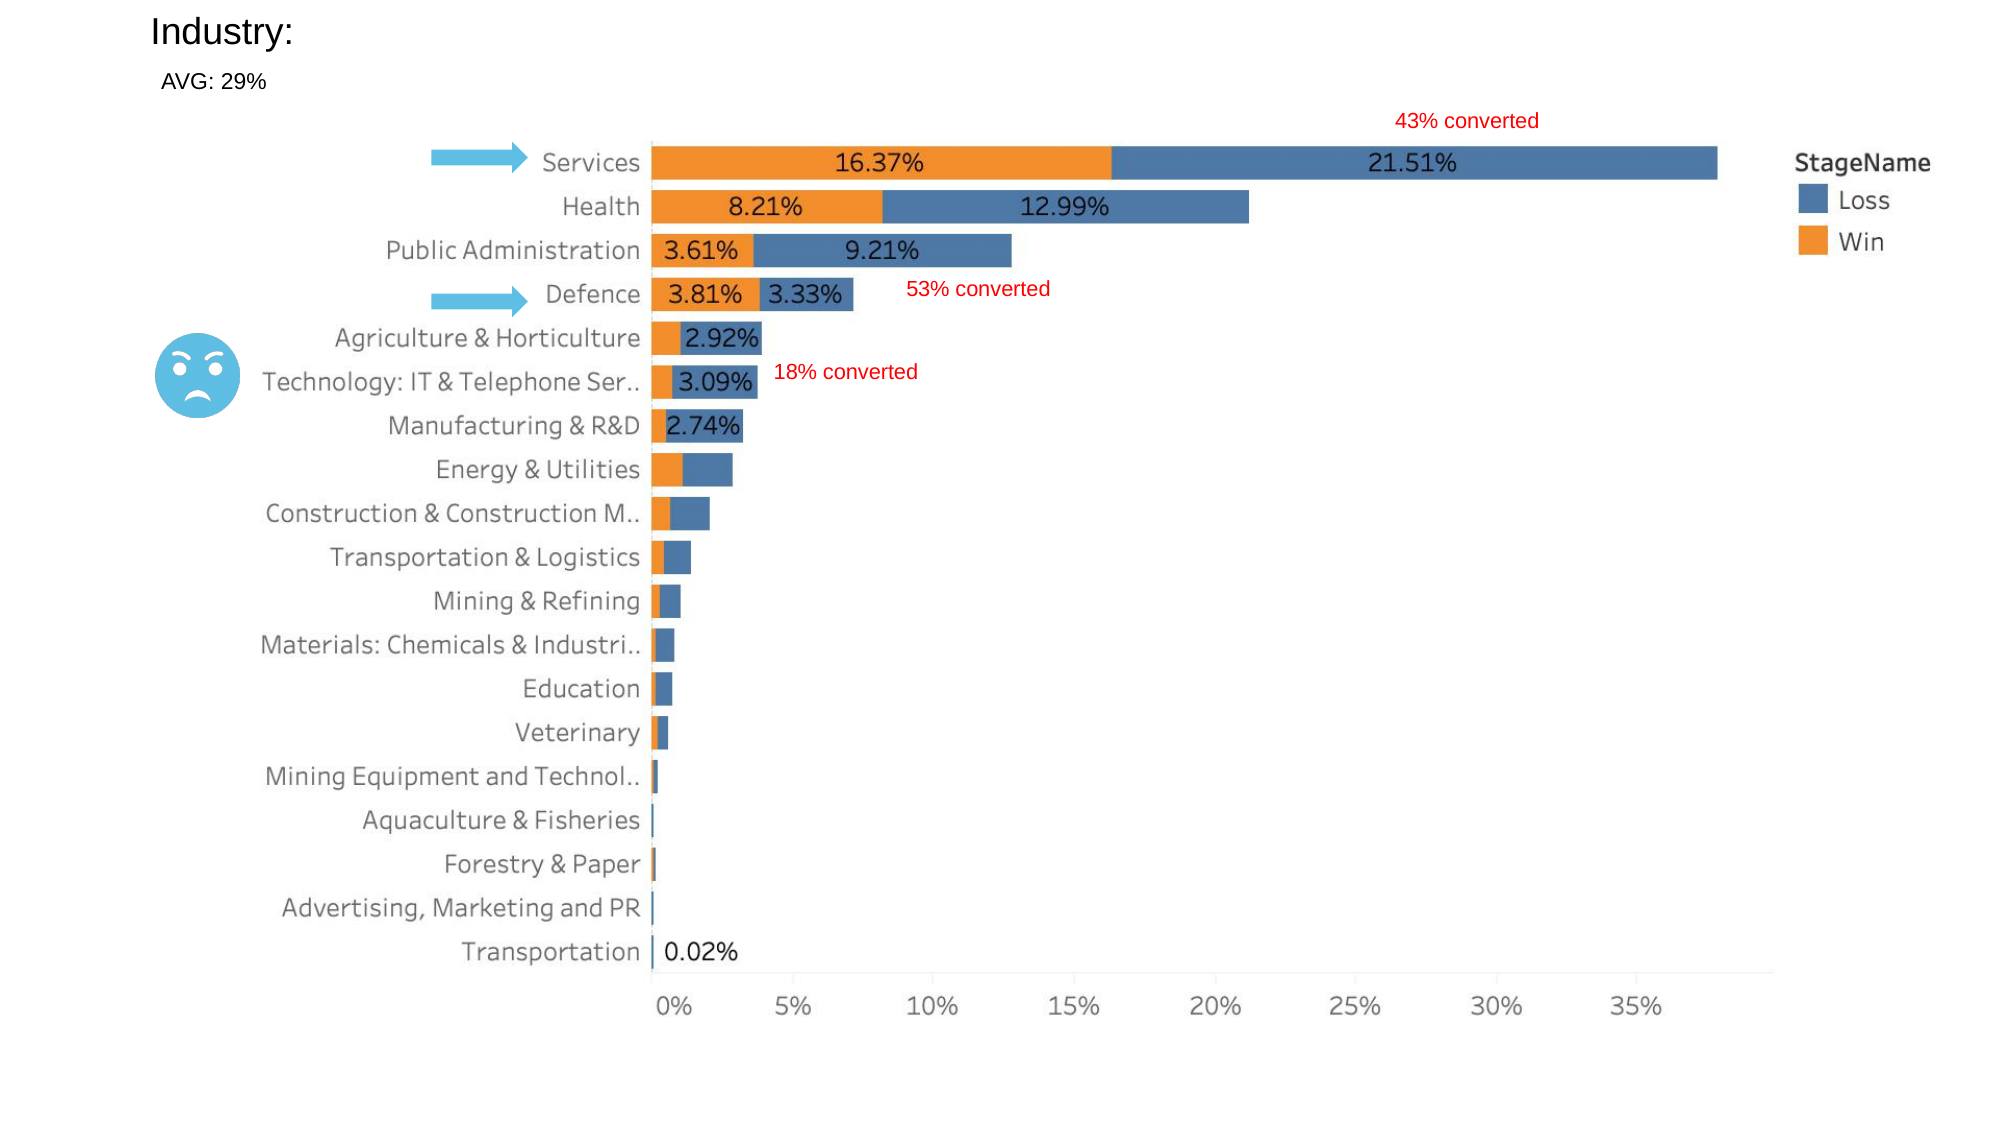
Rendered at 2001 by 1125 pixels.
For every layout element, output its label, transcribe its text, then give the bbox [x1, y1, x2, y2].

text_box 43% converted [1380, 98, 1555, 140]
picture [144, 322, 251, 429]
text_box Industry: AVG: 29% [135, 0, 1136, 105]
picture [260, 140, 2000, 1048]
